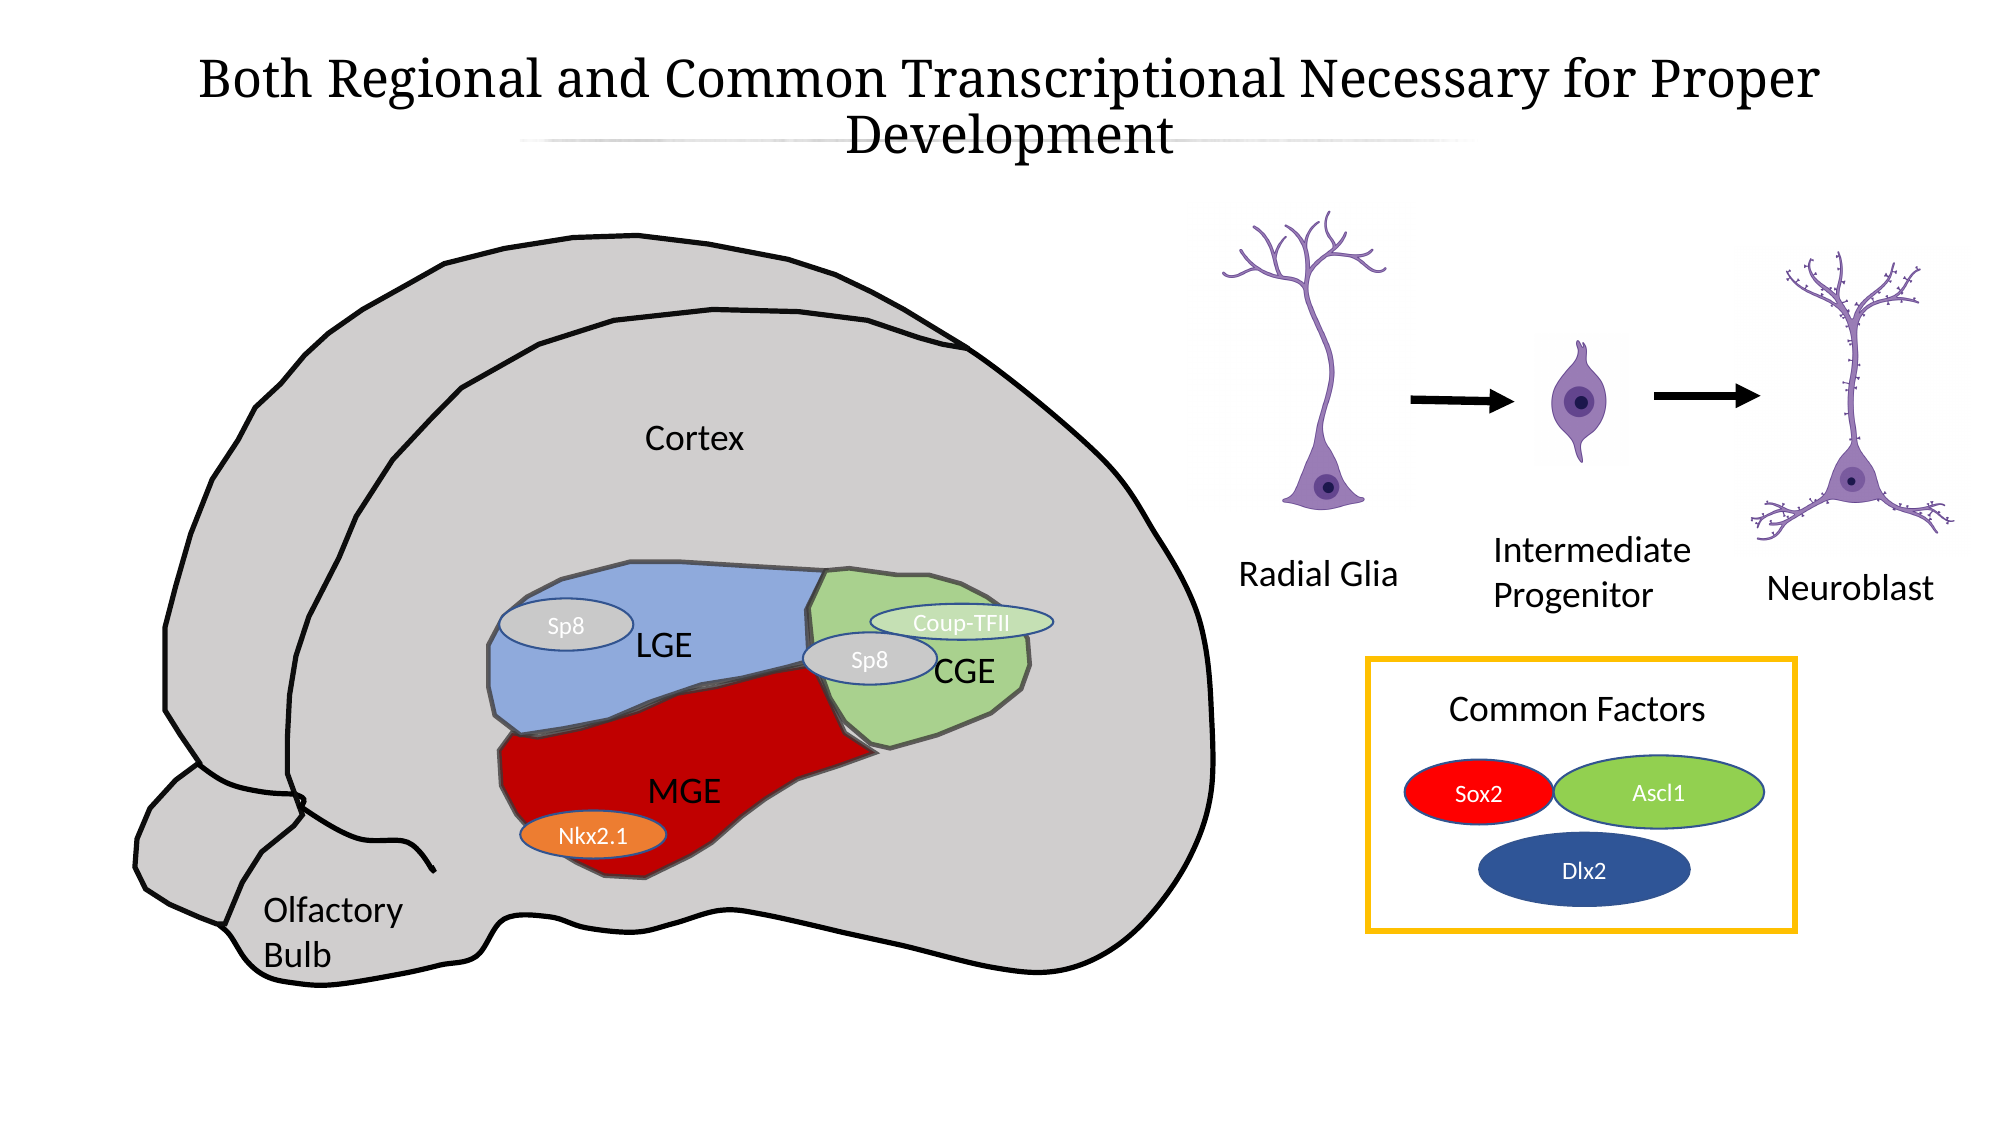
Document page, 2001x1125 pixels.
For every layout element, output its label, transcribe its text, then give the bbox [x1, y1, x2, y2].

picture [1734, 246, 1971, 557]
text_box Intermediate Progenitor [1478, 517, 1715, 623]
text_box Radial Glia [1223, 542, 1426, 602]
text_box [134, 235, 1214, 986]
text_box Neuroblast [1751, 557, 1954, 616]
title Both Regional and Common Transcriptional Necessary for Proper Development [137, 0, 1883, 218]
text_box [1368, 659, 1796, 931]
picture [1186, 202, 1416, 512]
picture [1534, 333, 1630, 466]
